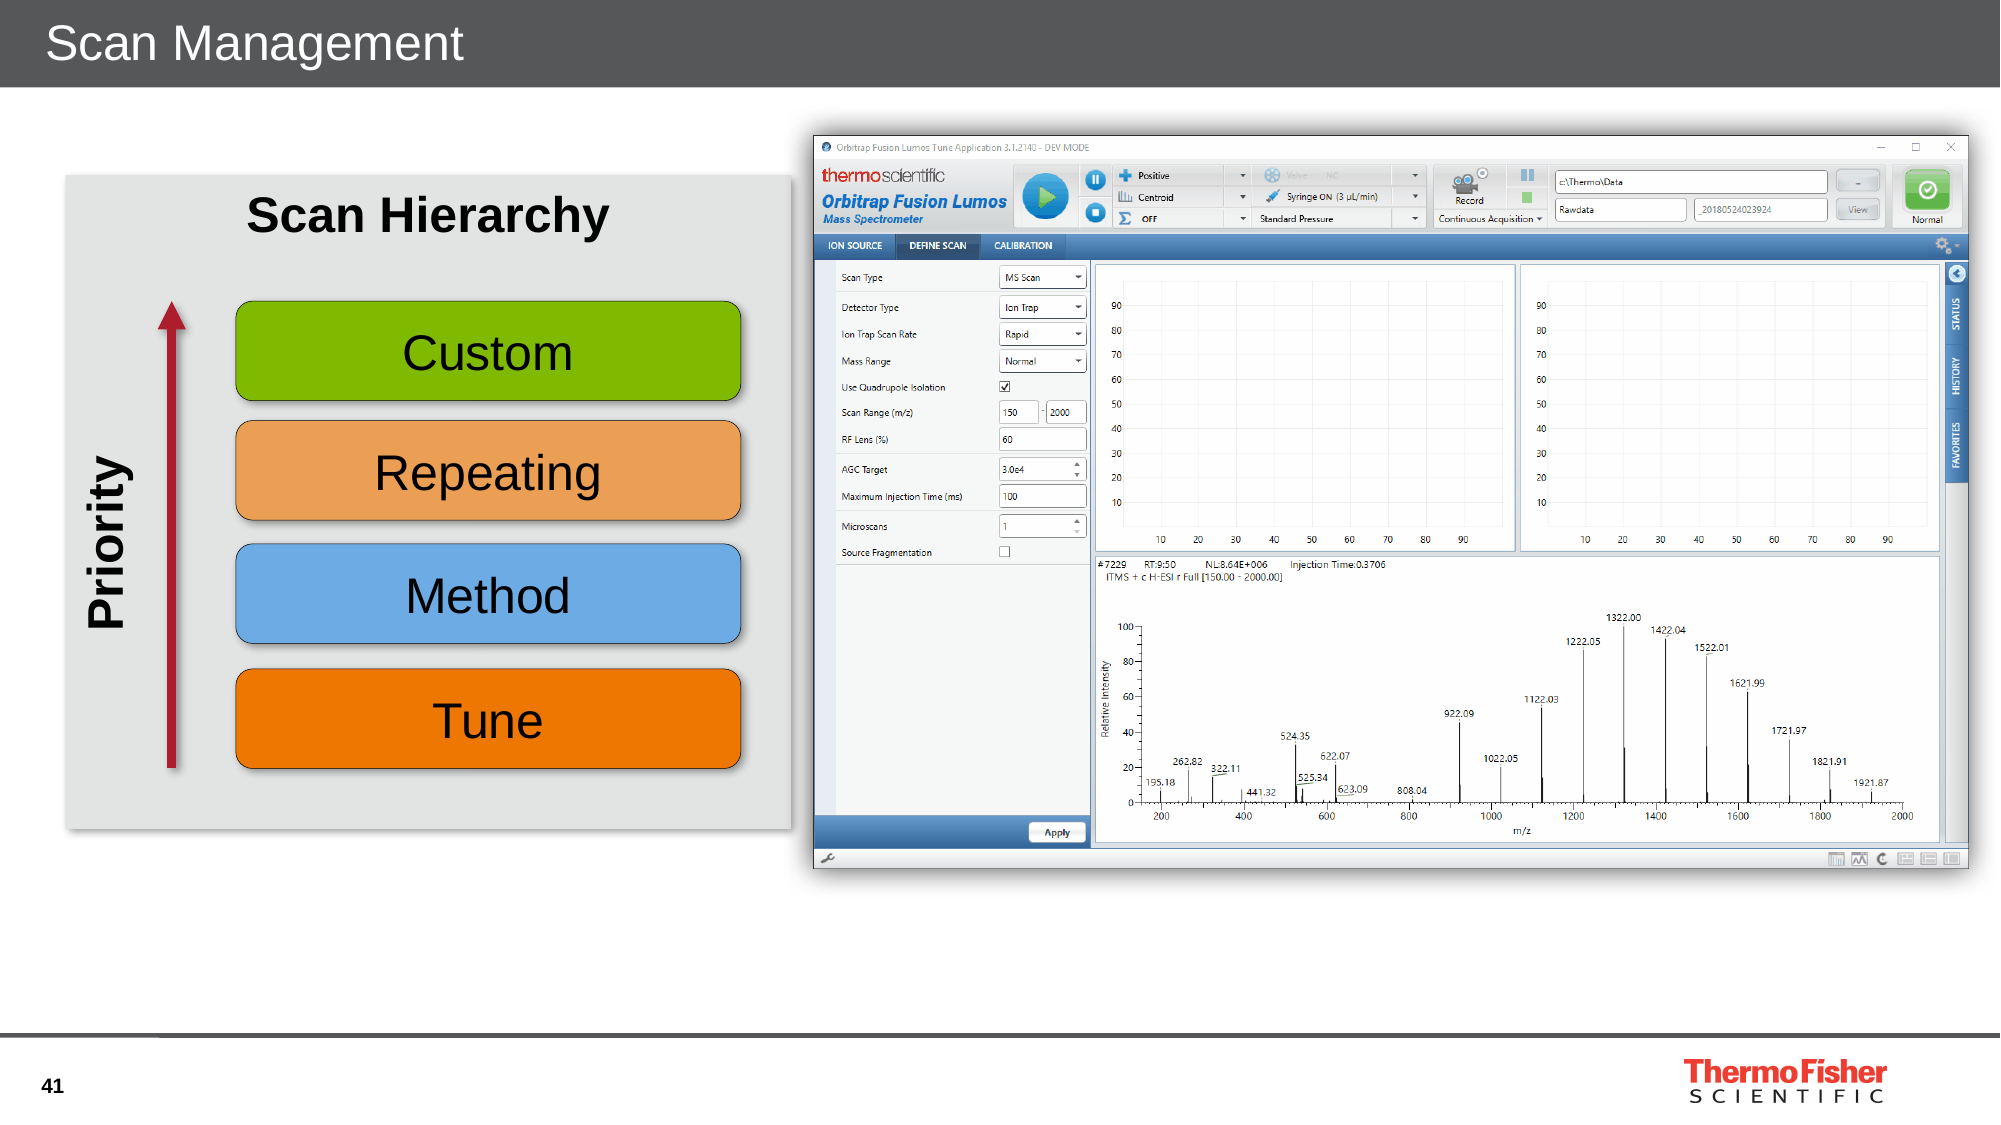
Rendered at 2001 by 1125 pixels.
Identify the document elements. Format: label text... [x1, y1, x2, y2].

title Scan Management [0, 0, 2000, 88]
picture [1684, 1059, 1887, 1103]
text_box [65, 174, 792, 830]
picture [812, 134, 1970, 870]
